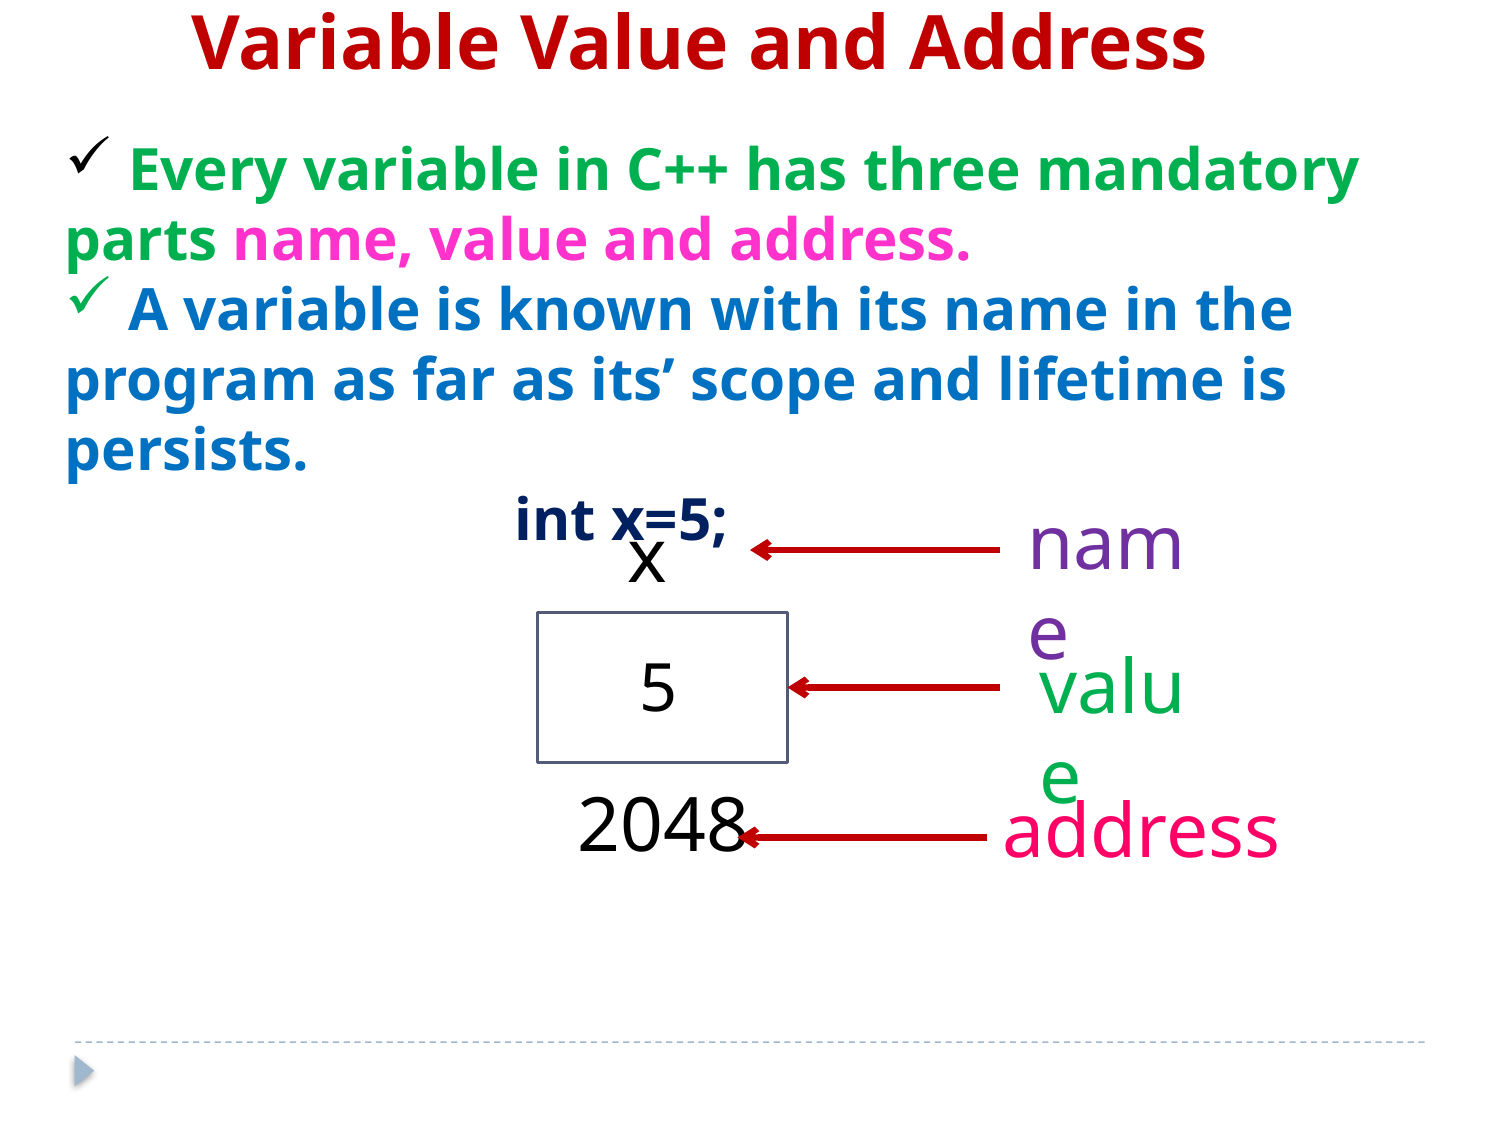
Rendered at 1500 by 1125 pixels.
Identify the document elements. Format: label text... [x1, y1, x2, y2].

text_box 2048 [562, 768, 925, 874]
text_box 5 [624, 637, 763, 733]
text_box x [612, 499, 825, 605]
text_box [536, 611, 789, 764]
text_box name [1012, 487, 1225, 683]
text_box Every variable in C++ has three mandatory parts name, value and address. A variable is known with its name in the program as far as its’ scope and lifetime is persists. int x=5; [49, 125, 1488, 630]
text_box value [1024, 631, 1238, 827]
text_box Variable Value and Address [0, 0, 1400, 96]
text_box address [987, 774, 1338, 880]
